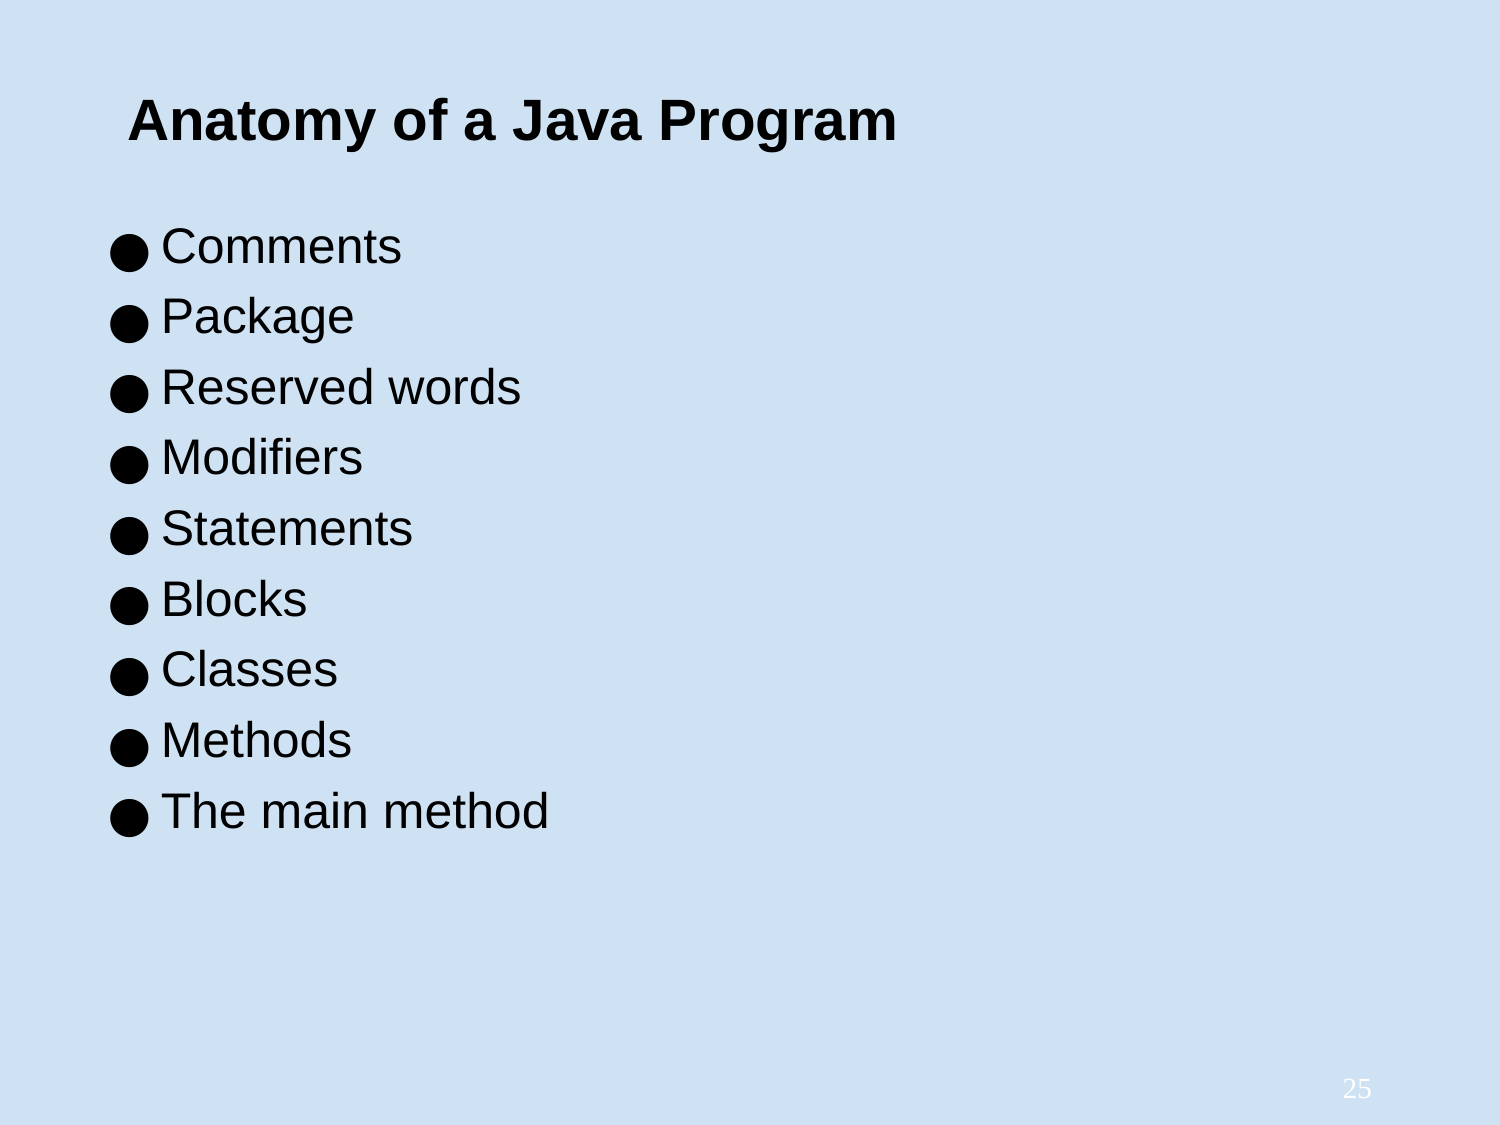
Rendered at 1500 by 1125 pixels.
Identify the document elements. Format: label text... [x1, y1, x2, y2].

text_box ‹#› [1074, 1049, 1388, 1125]
text_box Anatomy of a Java Program [112, 0, 1388, 212]
text_box Comments Package Reserved words Modifiers Statements Blocks Classes Methods The main method [75, 212, 1450, 1038]
